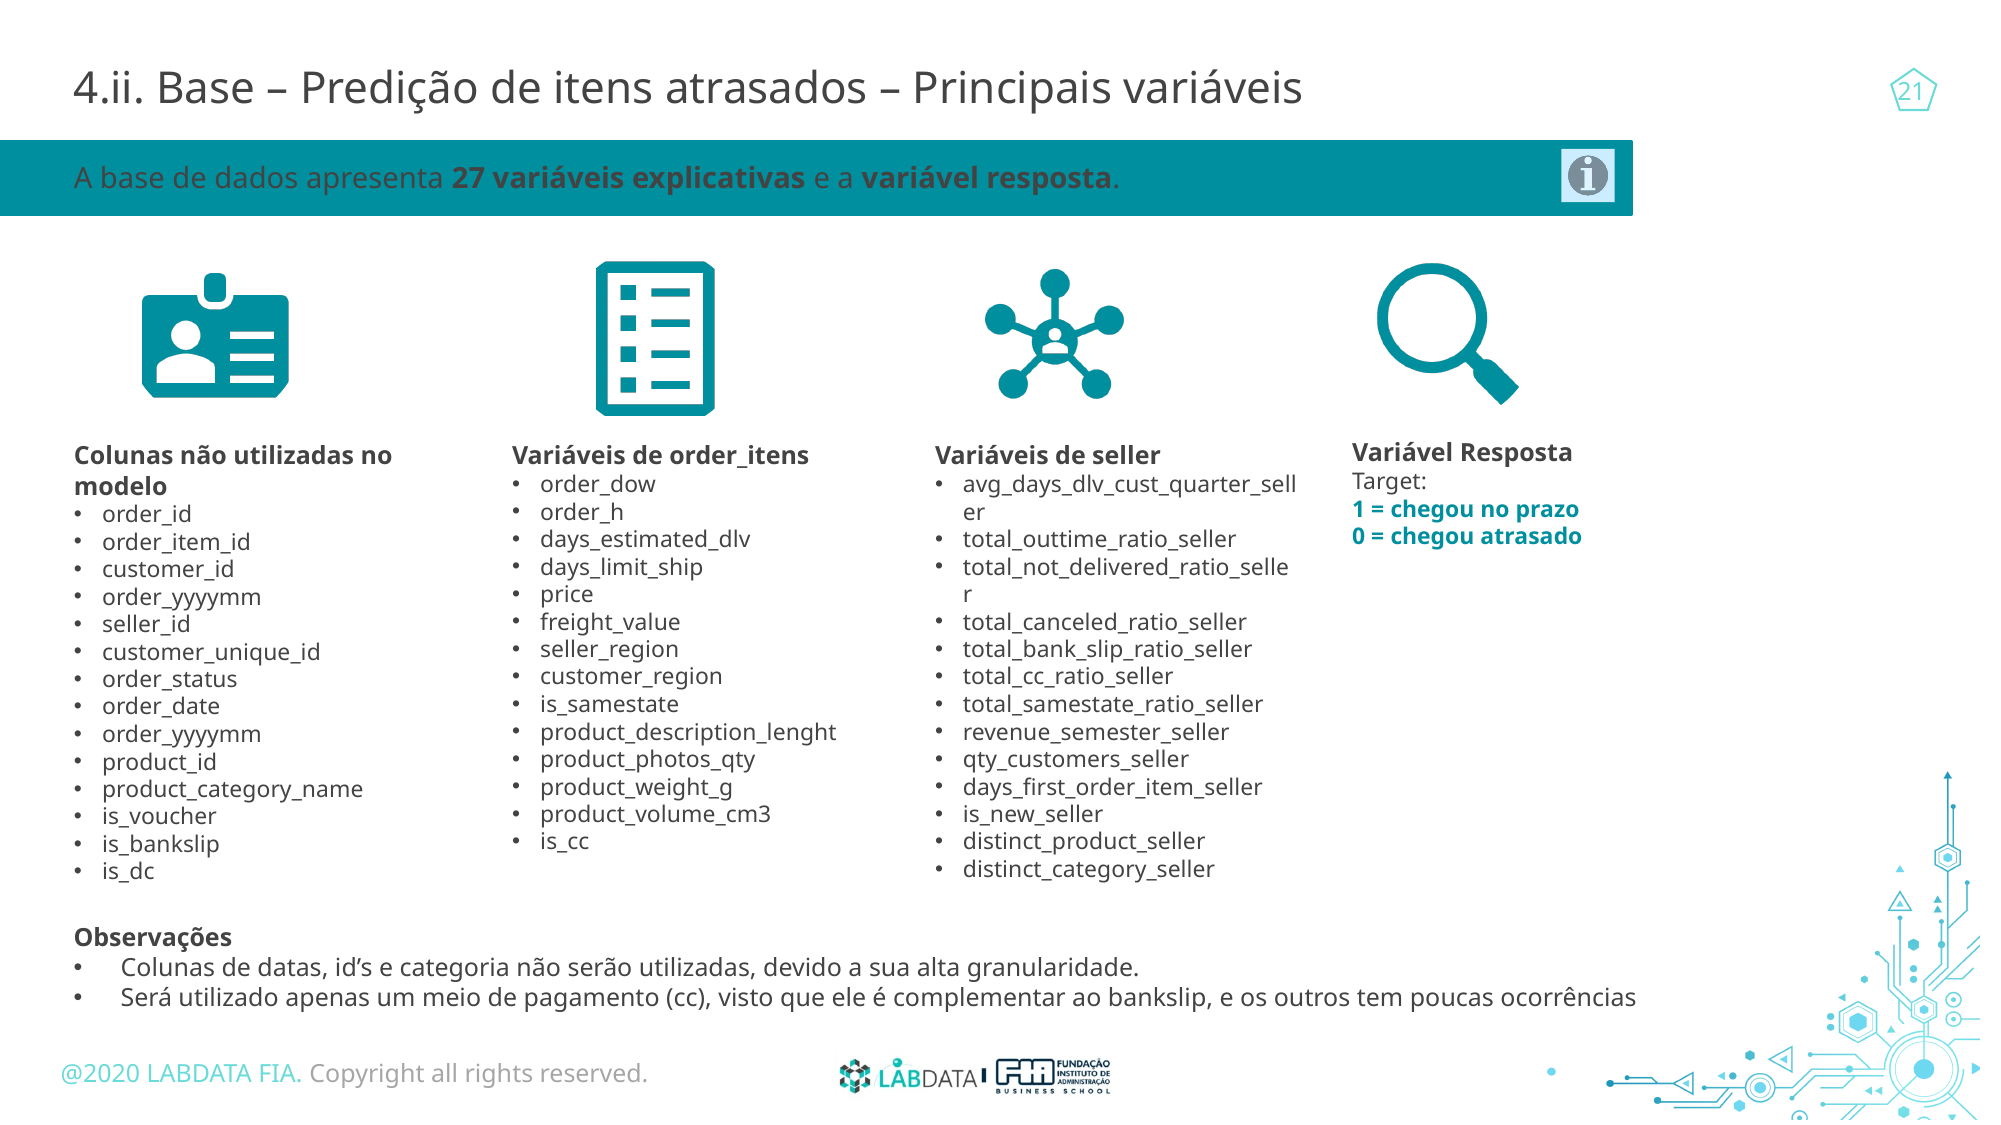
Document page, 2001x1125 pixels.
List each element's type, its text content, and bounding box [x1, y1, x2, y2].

text_box [0, 139, 1633, 216]
picture [1547, 771, 1980, 1120]
text_box 4.ii. Base – Predição de itens atrasados – Principais variáveis [59, 27, 1326, 145]
text_box Observações Colunas de datas, id’s e categoria não serão utilizadas, devido a sua alta granularidade. Será utilizado apenas um meio de pagamento (cc), visto que ele é complementar ao bankslip, e os outros tem poucas ocorrências [58, 914, 1547, 1054]
text_box Colunas não utilizadas no modelo order_id order_item_id customer_id order_yyyymm seller_id customer_unique_id order_status order_date order_yyyymm product_id product_category_name is_voucher is_bankslip is_dc [58, 425, 411, 900]
text_box A base de dados apresenta 27 variáveis explicativas e a variável resposta. [59, 151, 1362, 202]
picture [1361, 247, 1537, 423]
text_box Variáveis de order_itens order_dow order_h days_estimated_dlv days_limit_ship price freight_value seller_region customer_region is_samestate product_description_lenght product_photos_qty product_weight_g product_volume_cm3 is_cc [497, 425, 905, 873]
picture [835, 1046, 1116, 1101]
text_box Variáveis de seller avg_days_dlv_cust_quarter_seller total_outtime_ratio_seller total_not_delivered_ratio_seller total_canceled_ratio_seller total_bank_slip_ratio_seller total_cc_ratio_seller total_samestate_ratio_seller revenue_semester_seller qty_customers_seller days_first_order_item_seller is_new_seller distinct_product_seller distinct_category_seller [919, 425, 1314, 914]
text_box 21 [1877, 62, 1941, 123]
text_box [1560, 148, 1616, 203]
text_box [1890, 67, 1938, 112]
picture [127, 247, 303, 423]
slide_number @2020 LABDATA FIA. Copyright all rights reserved. [45, 1042, 721, 1103]
text_box Variável Resposta Target: 1 = chegou no prazo 0 = chegou atrasado [1337, 421, 1669, 664]
table_header GBT [1585, 169, 1591, 189]
picture [966, 247, 1142, 423]
picture [562, 246, 747, 431]
